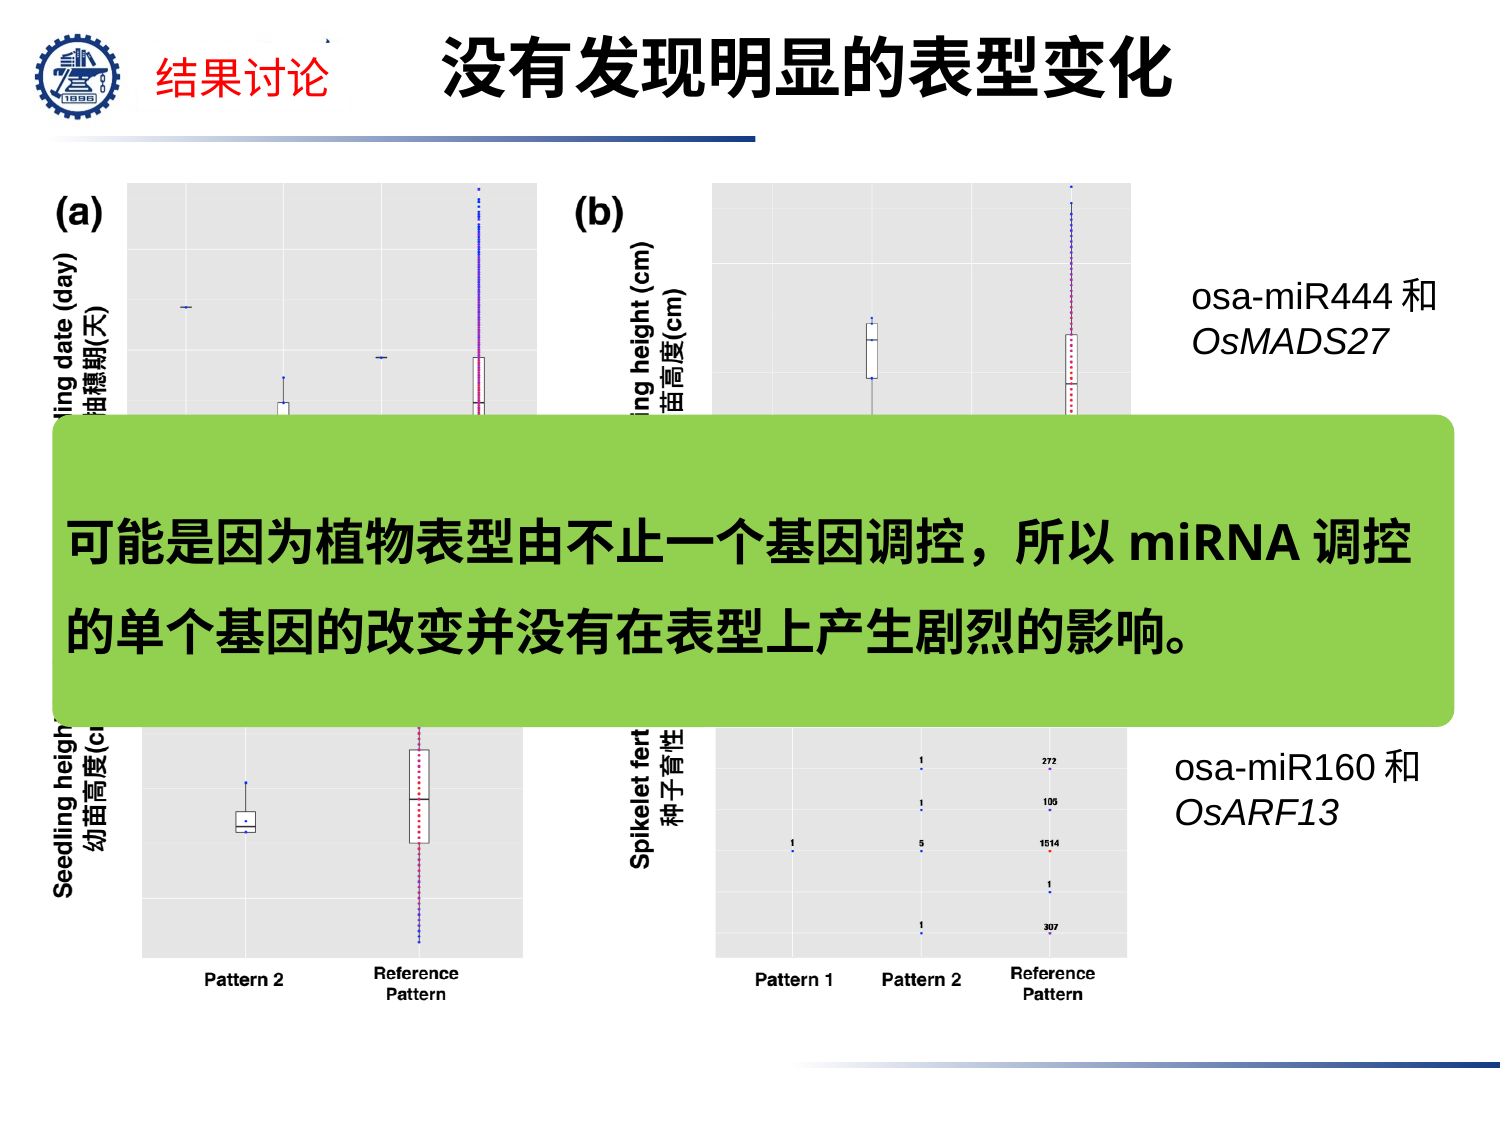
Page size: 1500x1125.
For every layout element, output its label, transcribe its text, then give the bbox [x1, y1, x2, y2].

text_box osa-miR160和OsARF13 [1161, 735, 1446, 841]
picture [0, 0, 1500, 1125]
text_box osa-miR444和OsMADS27 [1176, 264, 1463, 369]
text_box 结果讨论 [137, 42, 349, 111]
text_box 可能是因为植物表型由不止一个基因调控，所以miRNA调控的单个基因的改变并没有在表型上产生剧烈的影响。 [1161, 414, 1455, 727]
title 没有发现明显的表型变化 [57, 0, 1500, 113]
